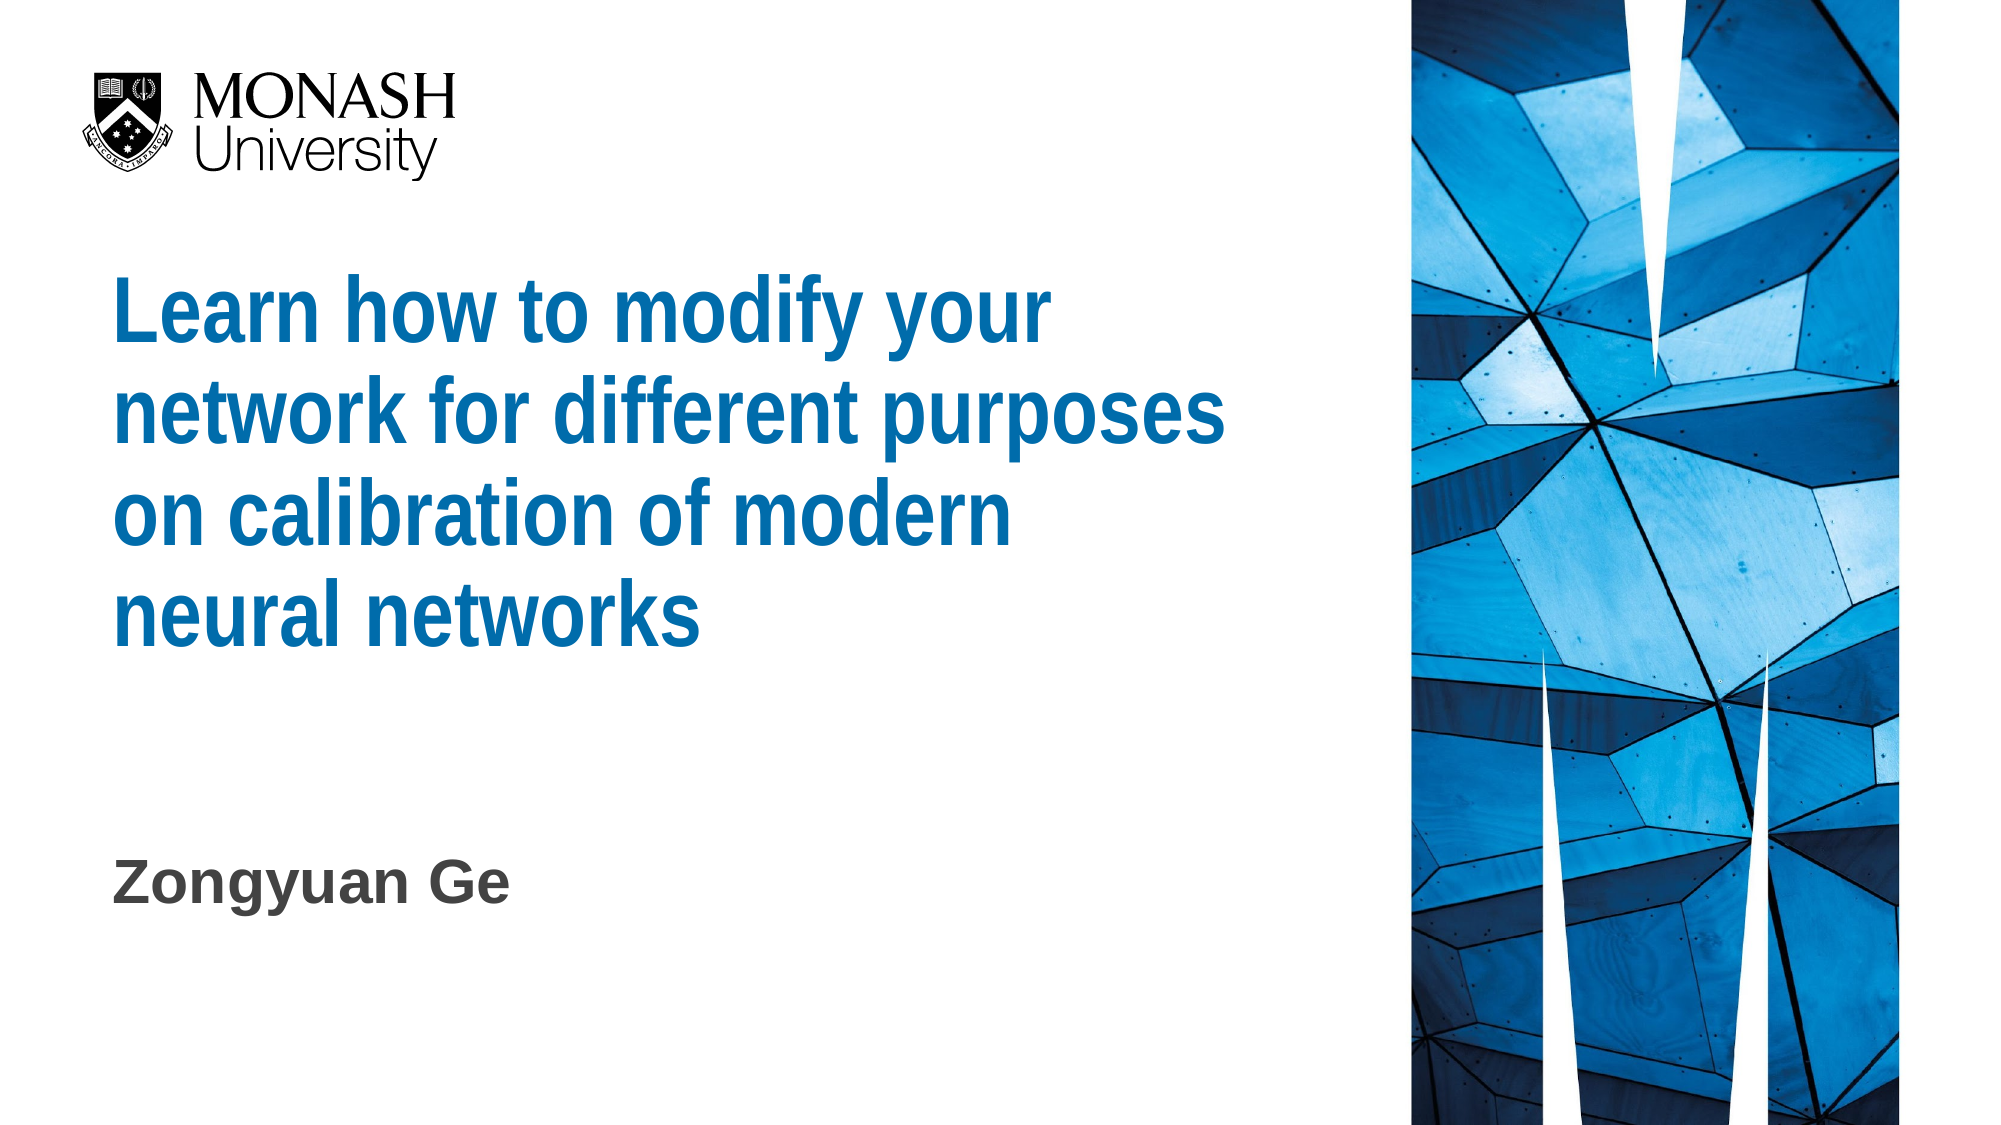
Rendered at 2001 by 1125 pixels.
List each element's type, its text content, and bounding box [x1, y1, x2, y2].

picture [82, 72, 455, 181]
list Learn how to modify your network for different purposes on calibration of modern neural networks [97, 254, 1276, 508]
text_box Zongyuan Ge [97, 826, 573, 935]
picture [1401, 0, 1907, 1125]
